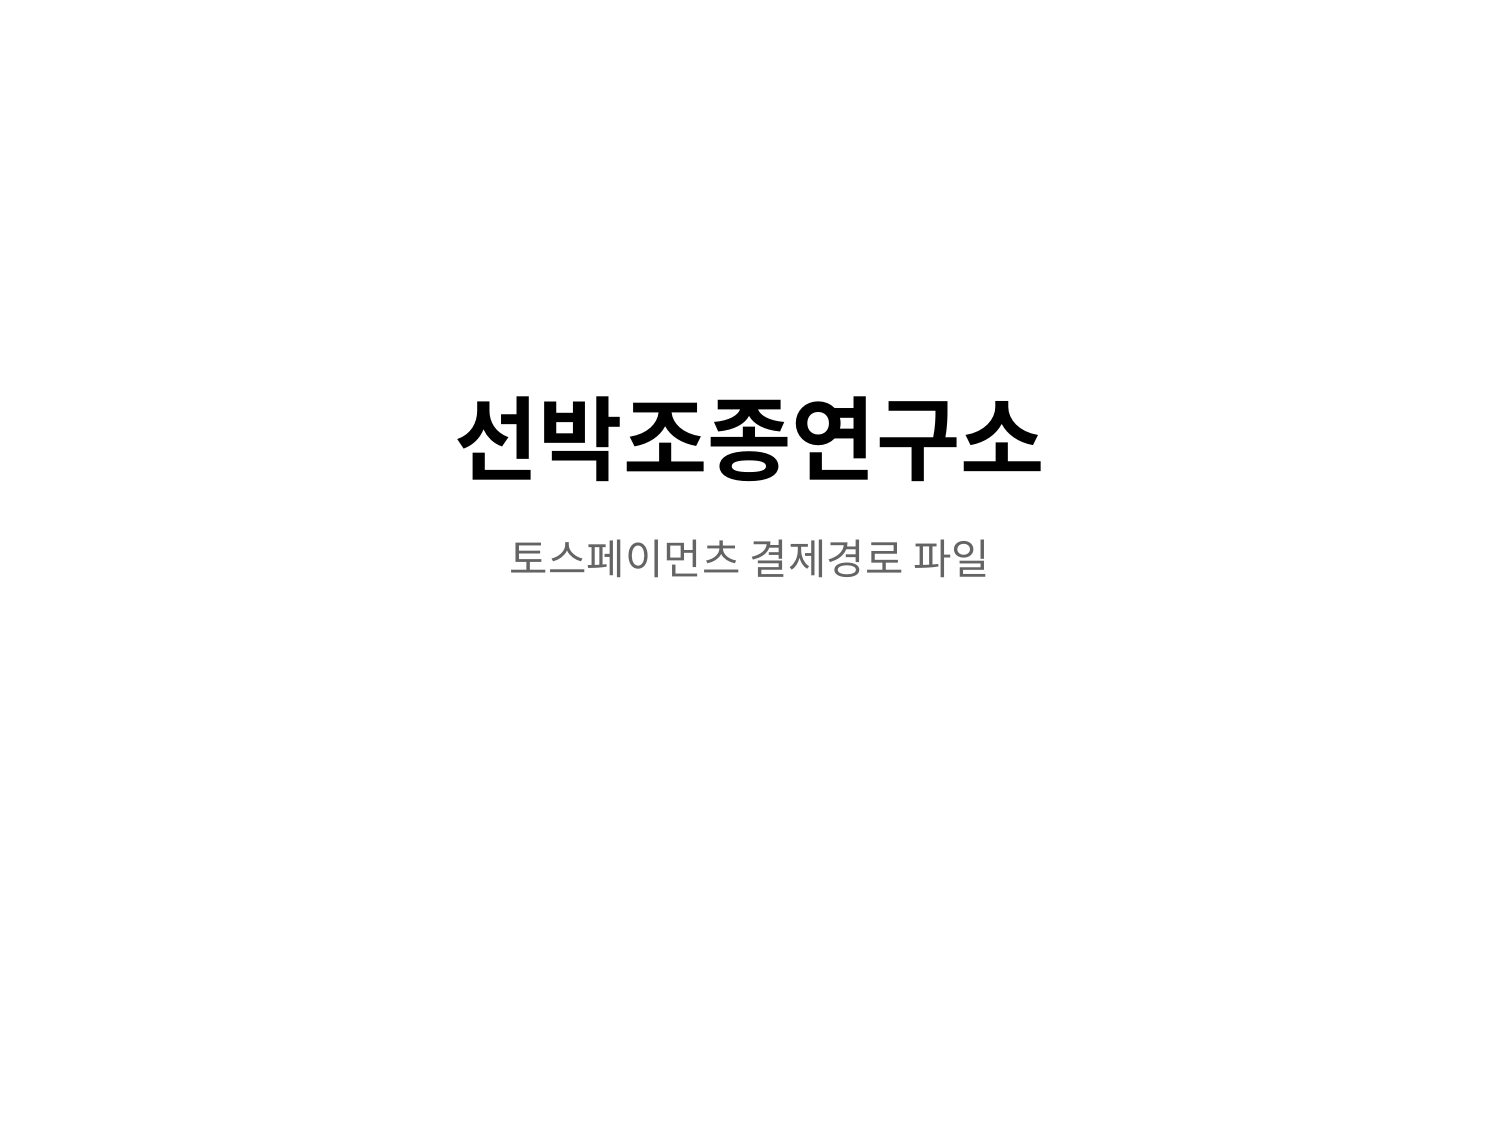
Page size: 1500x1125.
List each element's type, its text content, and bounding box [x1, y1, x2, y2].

text_box 토스페이먼츠 결제경로 파일 [494, 525, 1006, 590]
text_box 선박조종연구소 [439, 374, 1061, 500]
